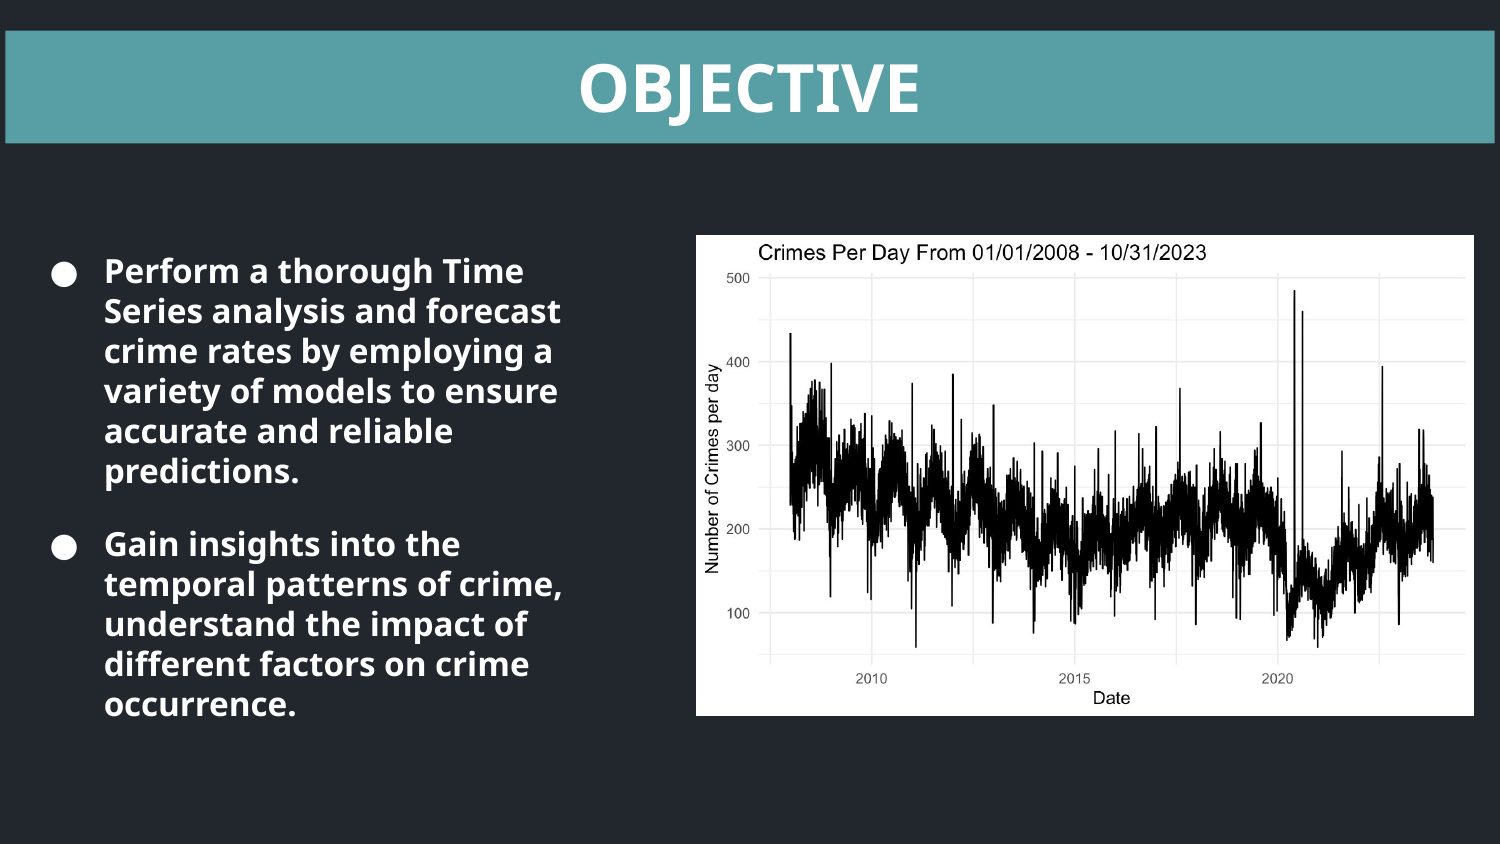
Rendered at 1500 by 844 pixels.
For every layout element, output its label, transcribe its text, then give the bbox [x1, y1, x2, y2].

title OBJECTIVE [5, 30, 1495, 144]
subtitle Perform a thorough Time Series analysis and forecast crime rates by employing a variety of models to ensure accurate and reliable predictions. Gain insights into the temporal patterns of crime, understand the impact of different factors on crime occurrence. [13, 235, 624, 685]
picture [695, 235, 1474, 717]
